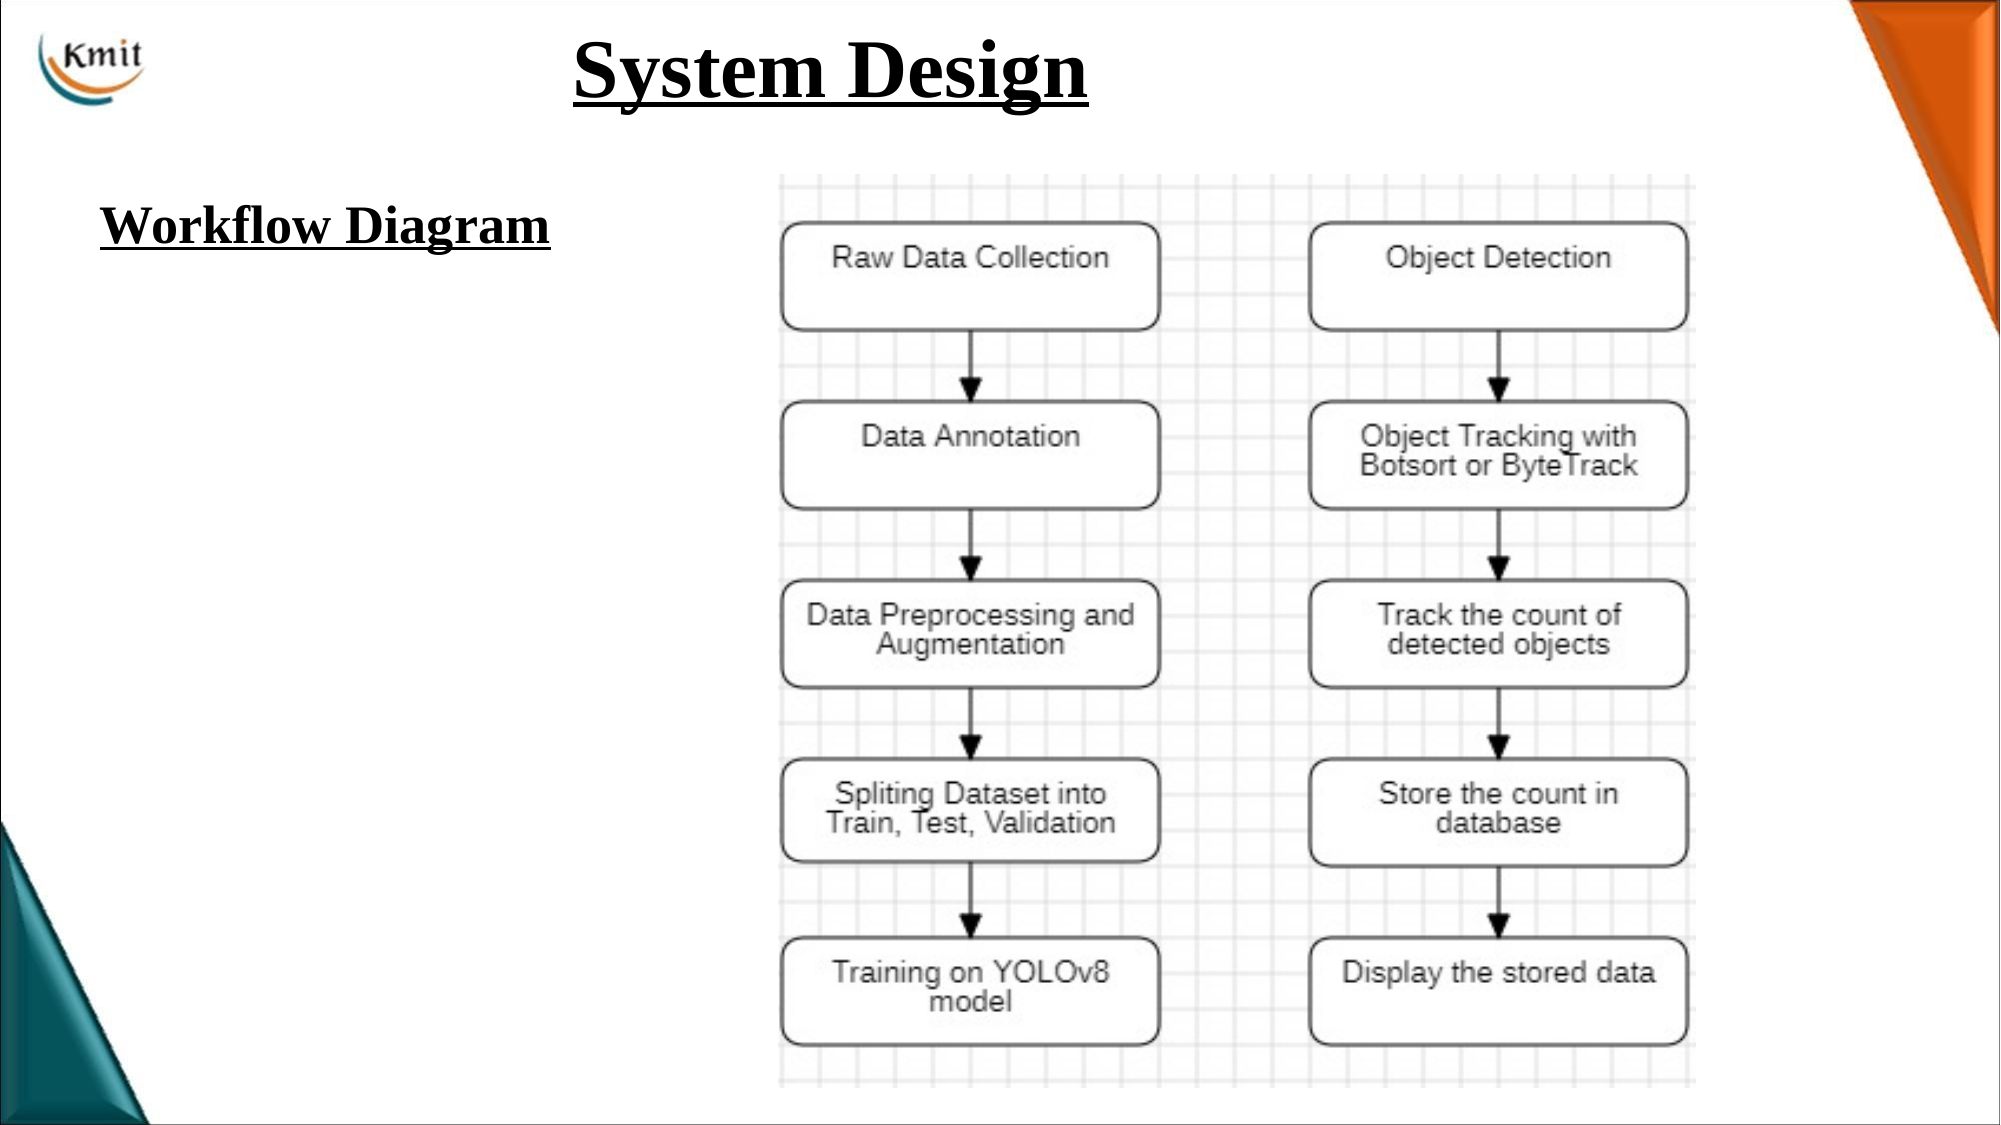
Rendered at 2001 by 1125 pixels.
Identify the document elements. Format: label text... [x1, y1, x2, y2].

text_box Workflow Diagram [84, 174, 730, 291]
text_box System Design [293, 7, 1369, 122]
picture [0, 0, 2000, 1125]
